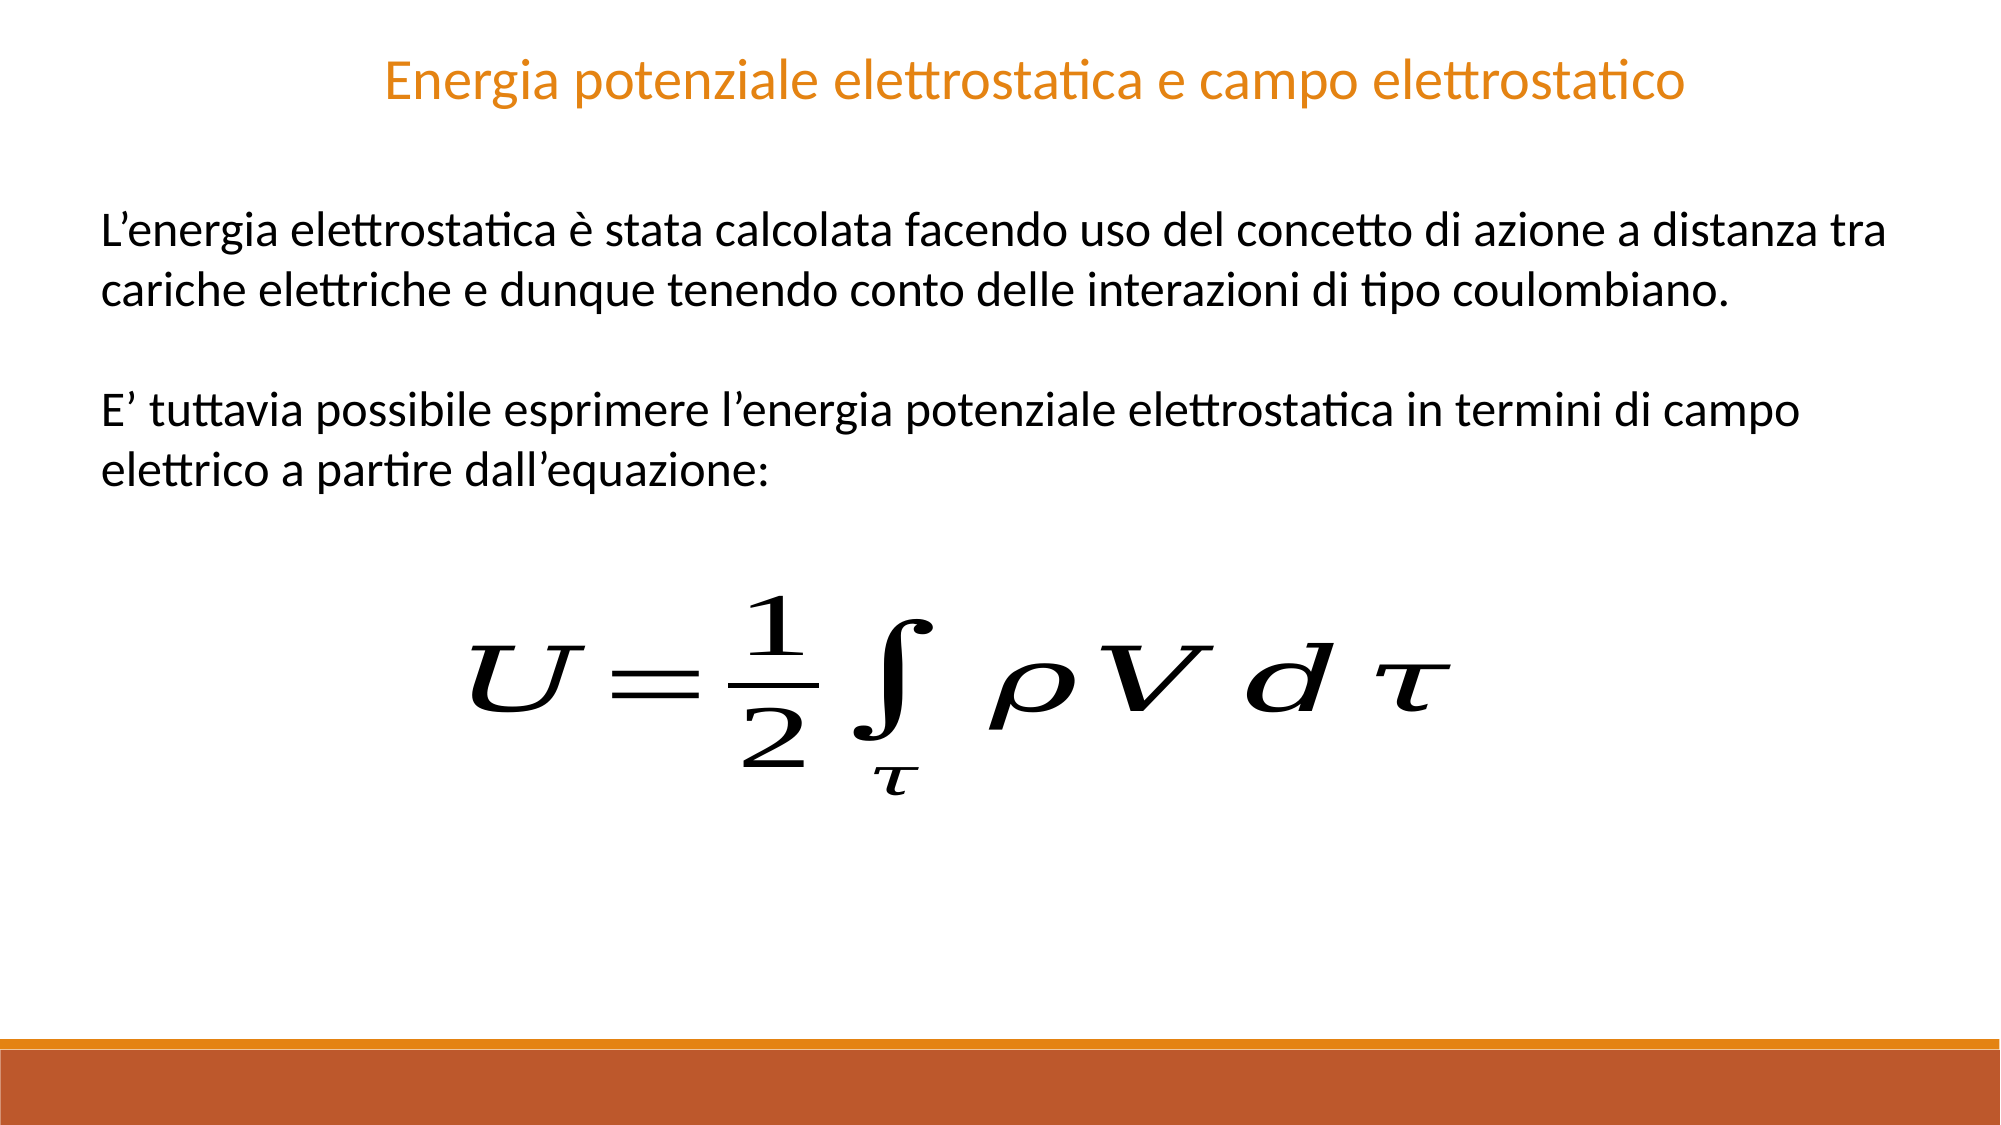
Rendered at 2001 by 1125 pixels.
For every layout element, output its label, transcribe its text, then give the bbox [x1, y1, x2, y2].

text_box Energia potenziale elettrostatica e campo elettrostatico [369, 33, 1702, 119]
text_box L’energia elettrostatica è stata calcolata facendo uso del concetto di azione a distanza tra cariche elettriche e dunque tenendo conto delle interazioni di tipo coulombiano. E’ tuttavia possibile esprimere l’energia potenziale elettrostatica in termini di campo elettrico a partire dall’equazione: [86, 188, 1936, 504]
